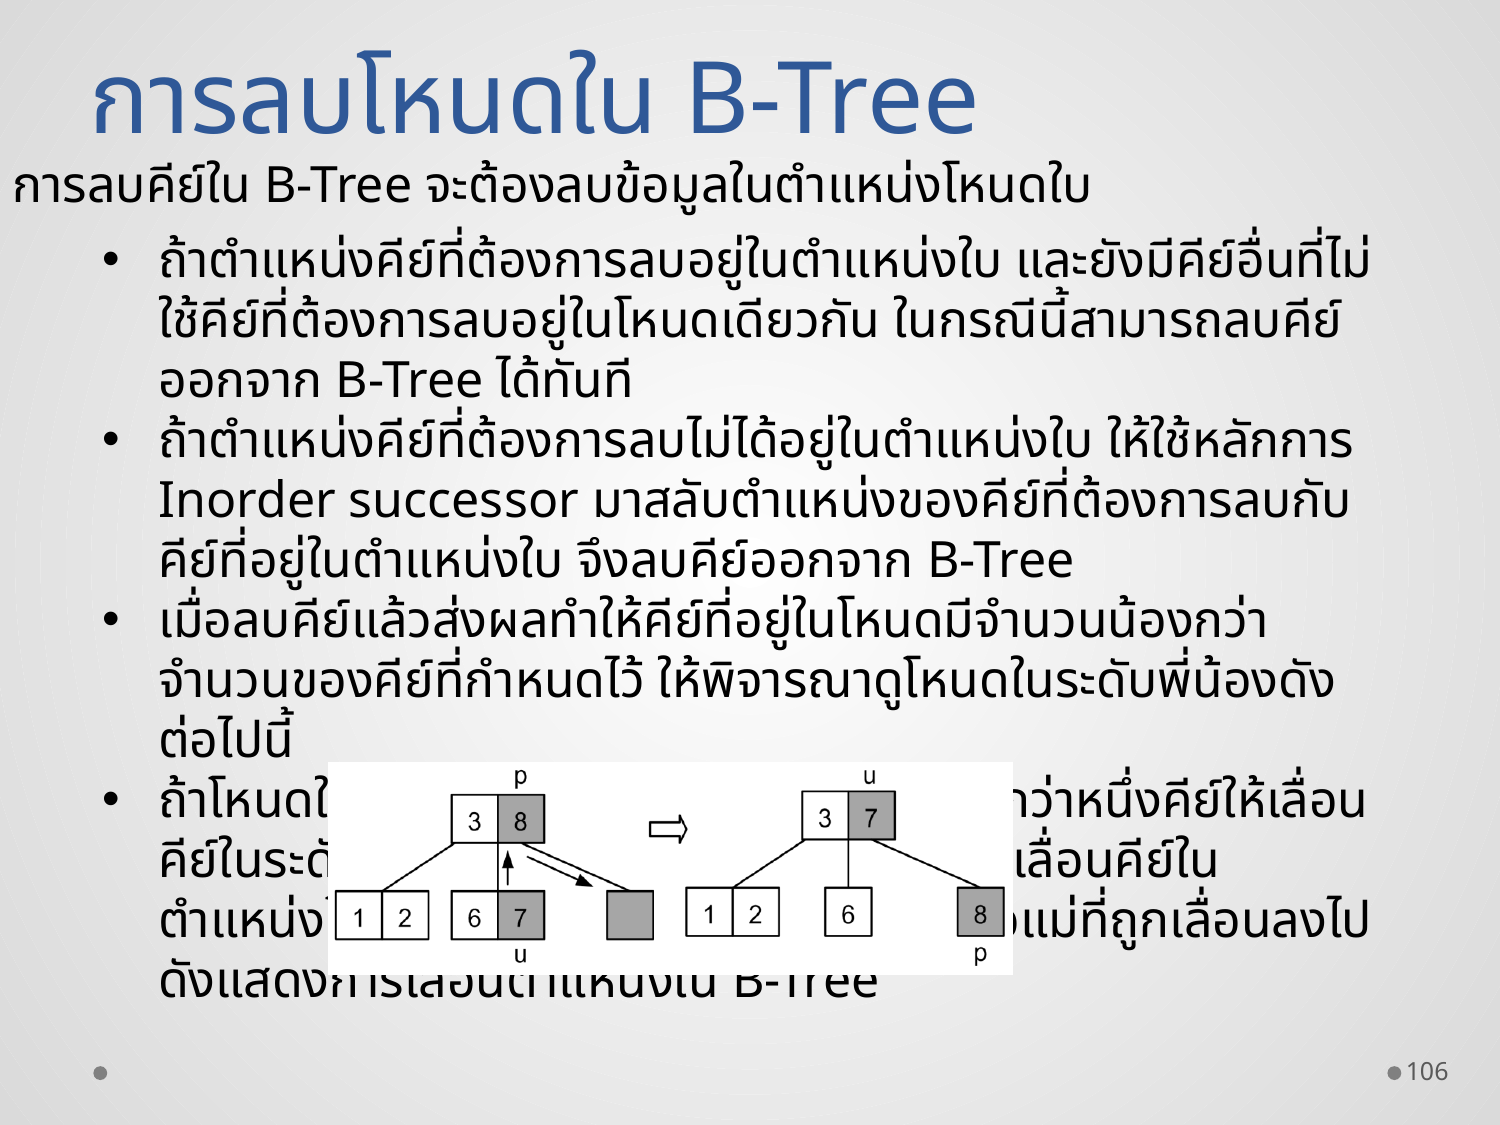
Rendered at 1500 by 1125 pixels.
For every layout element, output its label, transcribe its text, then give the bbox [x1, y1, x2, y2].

slide_number 106 [1401, 1042, 1494, 1103]
text_box การลบโหนดใน B-Tree [74, 24, 1425, 175]
text_box การลบคีย์ใน B-Tree จะต้องลบข้อมูลในตำแหน่งโหนดใบ [0, 144, 1108, 220]
text_box ถ้าตำแหน่งคีย์ที่ต้องการลบอยู่ในตำแหน่งใบ และยังมีคีย์อื่นที่ไม่ใช้คีย์ที่ต้องการลบอยู่ในโหนดเดียวกัน ในกรณีนี้สามารถลบคีย์ออกจาก B-Tree ได้ทันที ถ้าตำแหน่งคีย์ที่ต้องการลบไม่ได้อยู่ในตำแหน่งใบ ให้ใช้หลักการ Inorder successor มาสลับตำแหน่งของคีย์ที่ต้องการลบกับคีย์ที่อยู่ในตำแหน่งใบ จึงลบคีย์ออกจาก B-Tree เมื่อลบคีย์แล้วส่งผลทำให้คีย์ที่อยู่ในโหนดมีจำนวนน้องกว่าจำนวนของคีย์ที่กำหนดไว้ ให้พิจารณาดูโหนดในระดับพี่น้องดังต่อไปนี้ ถ้าโหนดในระดับพี่น้องมีจำนวนของคีย์มากกกว่าหนึ่งคีย์ให้เลื่อนคีย์ในระดับพ่อแม่ลงมาแทนคีย์ที่ถูกลบไปและเลื่อนคีย์ในตำแหน่งโหนดพี่น้องขึ้นไปแทนคีย์ในโหนดพ่อแม่ที่ถูกเลื่อนลงไป ดังแสดงการเลื่อนตำแหน่งใน B-Tree [87, 220, 1400, 1016]
picture [328, 762, 1013, 976]
